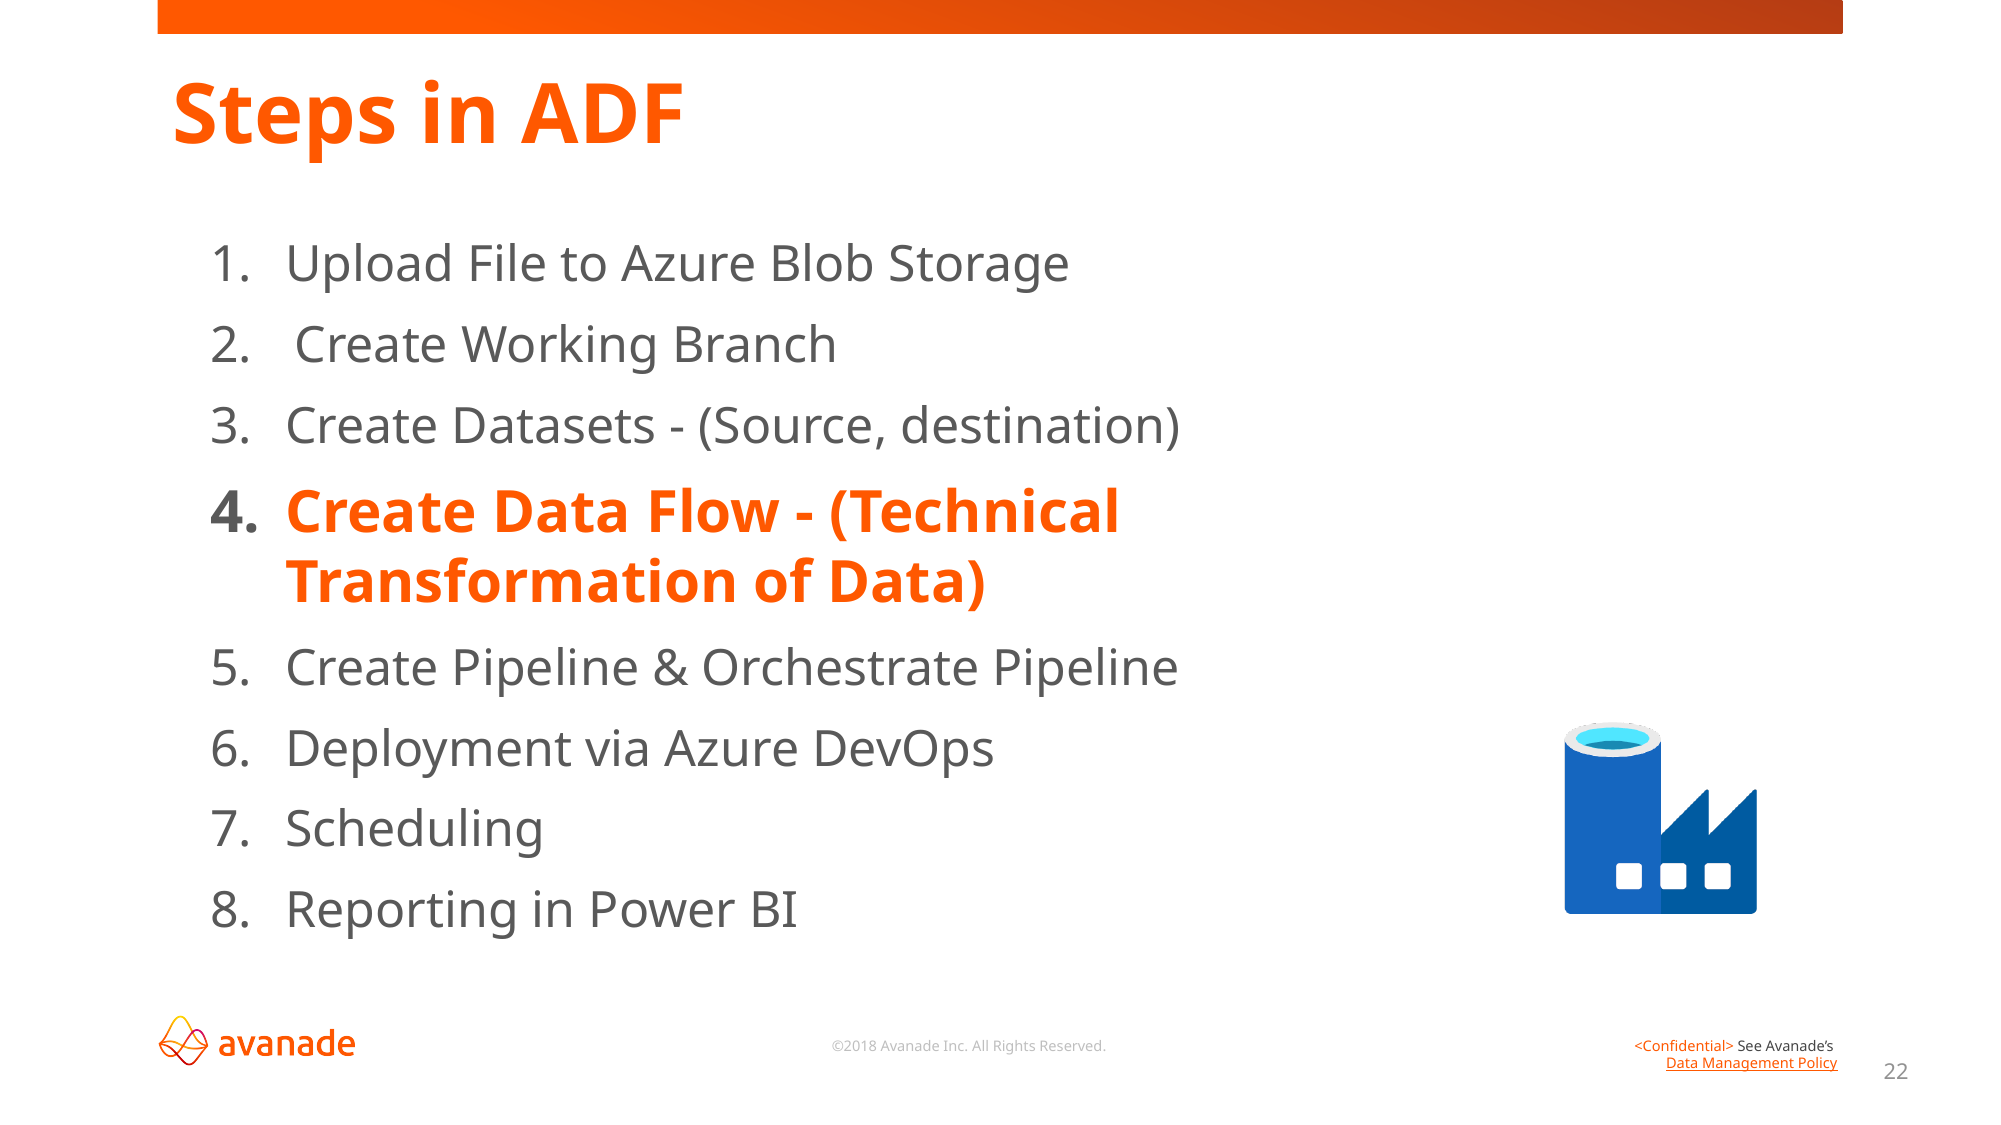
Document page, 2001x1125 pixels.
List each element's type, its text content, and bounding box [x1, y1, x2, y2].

picture [138, 995, 384, 1086]
title Steps in ADF [157, 64, 1845, 225]
slide_number 22 [1842, 1042, 1924, 1103]
list Upload File to Azure Blob Storage Create Working Branch Create Datasets - (Source, destination) Create Data Flow - (Technical Transformation of Data) Create Pipeline & Orchestrate Pipeline Deployment via Azure DevOps Scheduling Reporting in Power BI [157, 225, 1551, 914]
picture [1478, 722, 1843, 915]
